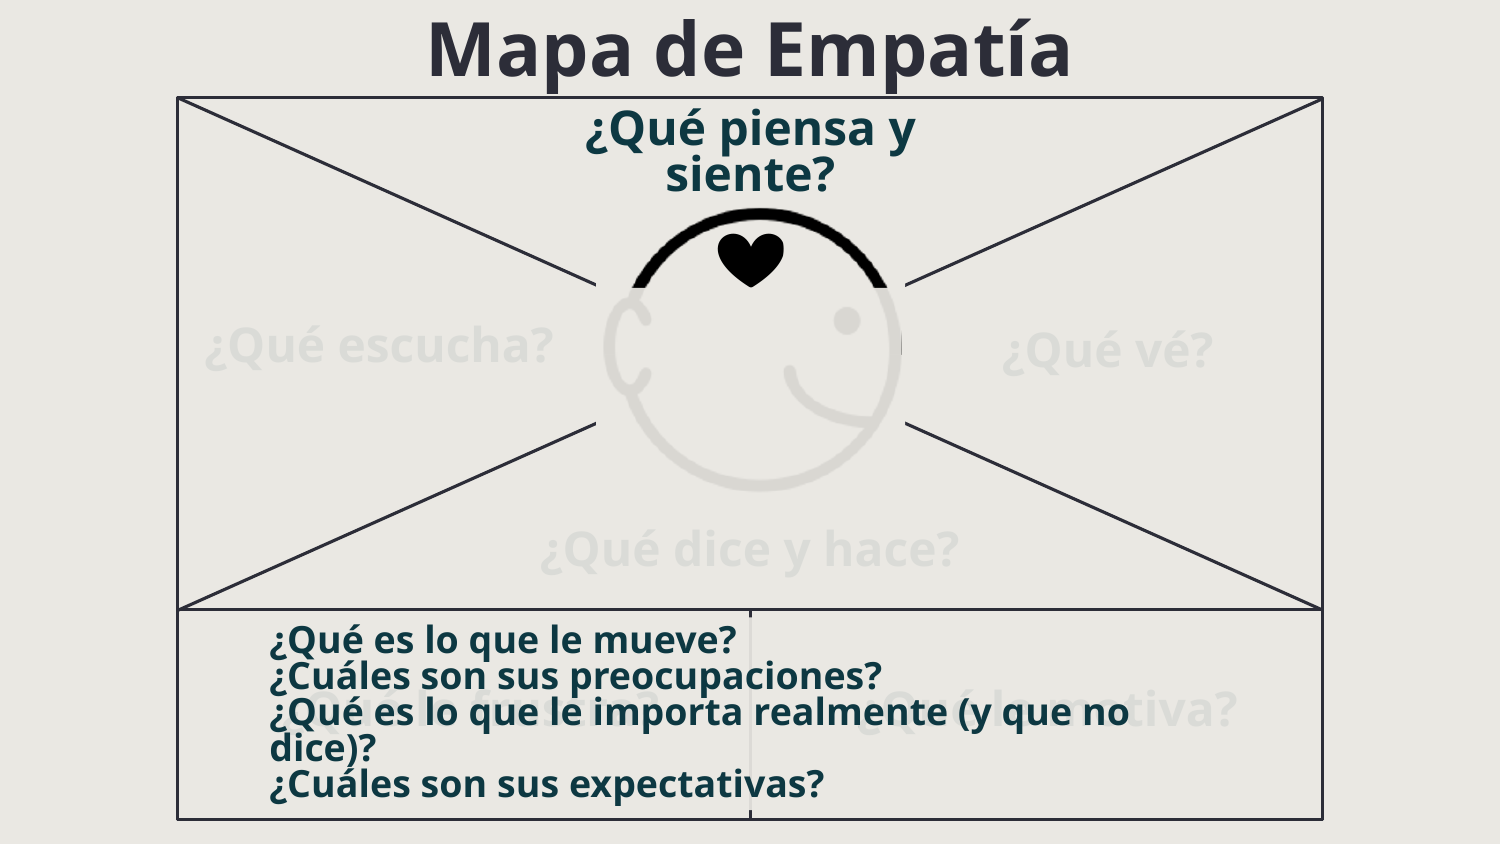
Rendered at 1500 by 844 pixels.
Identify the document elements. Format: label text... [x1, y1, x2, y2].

text_box Mapa de Empatía [239, 7, 1261, 95]
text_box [176, 97, 1324, 820]
picture [599, 202, 902, 505]
